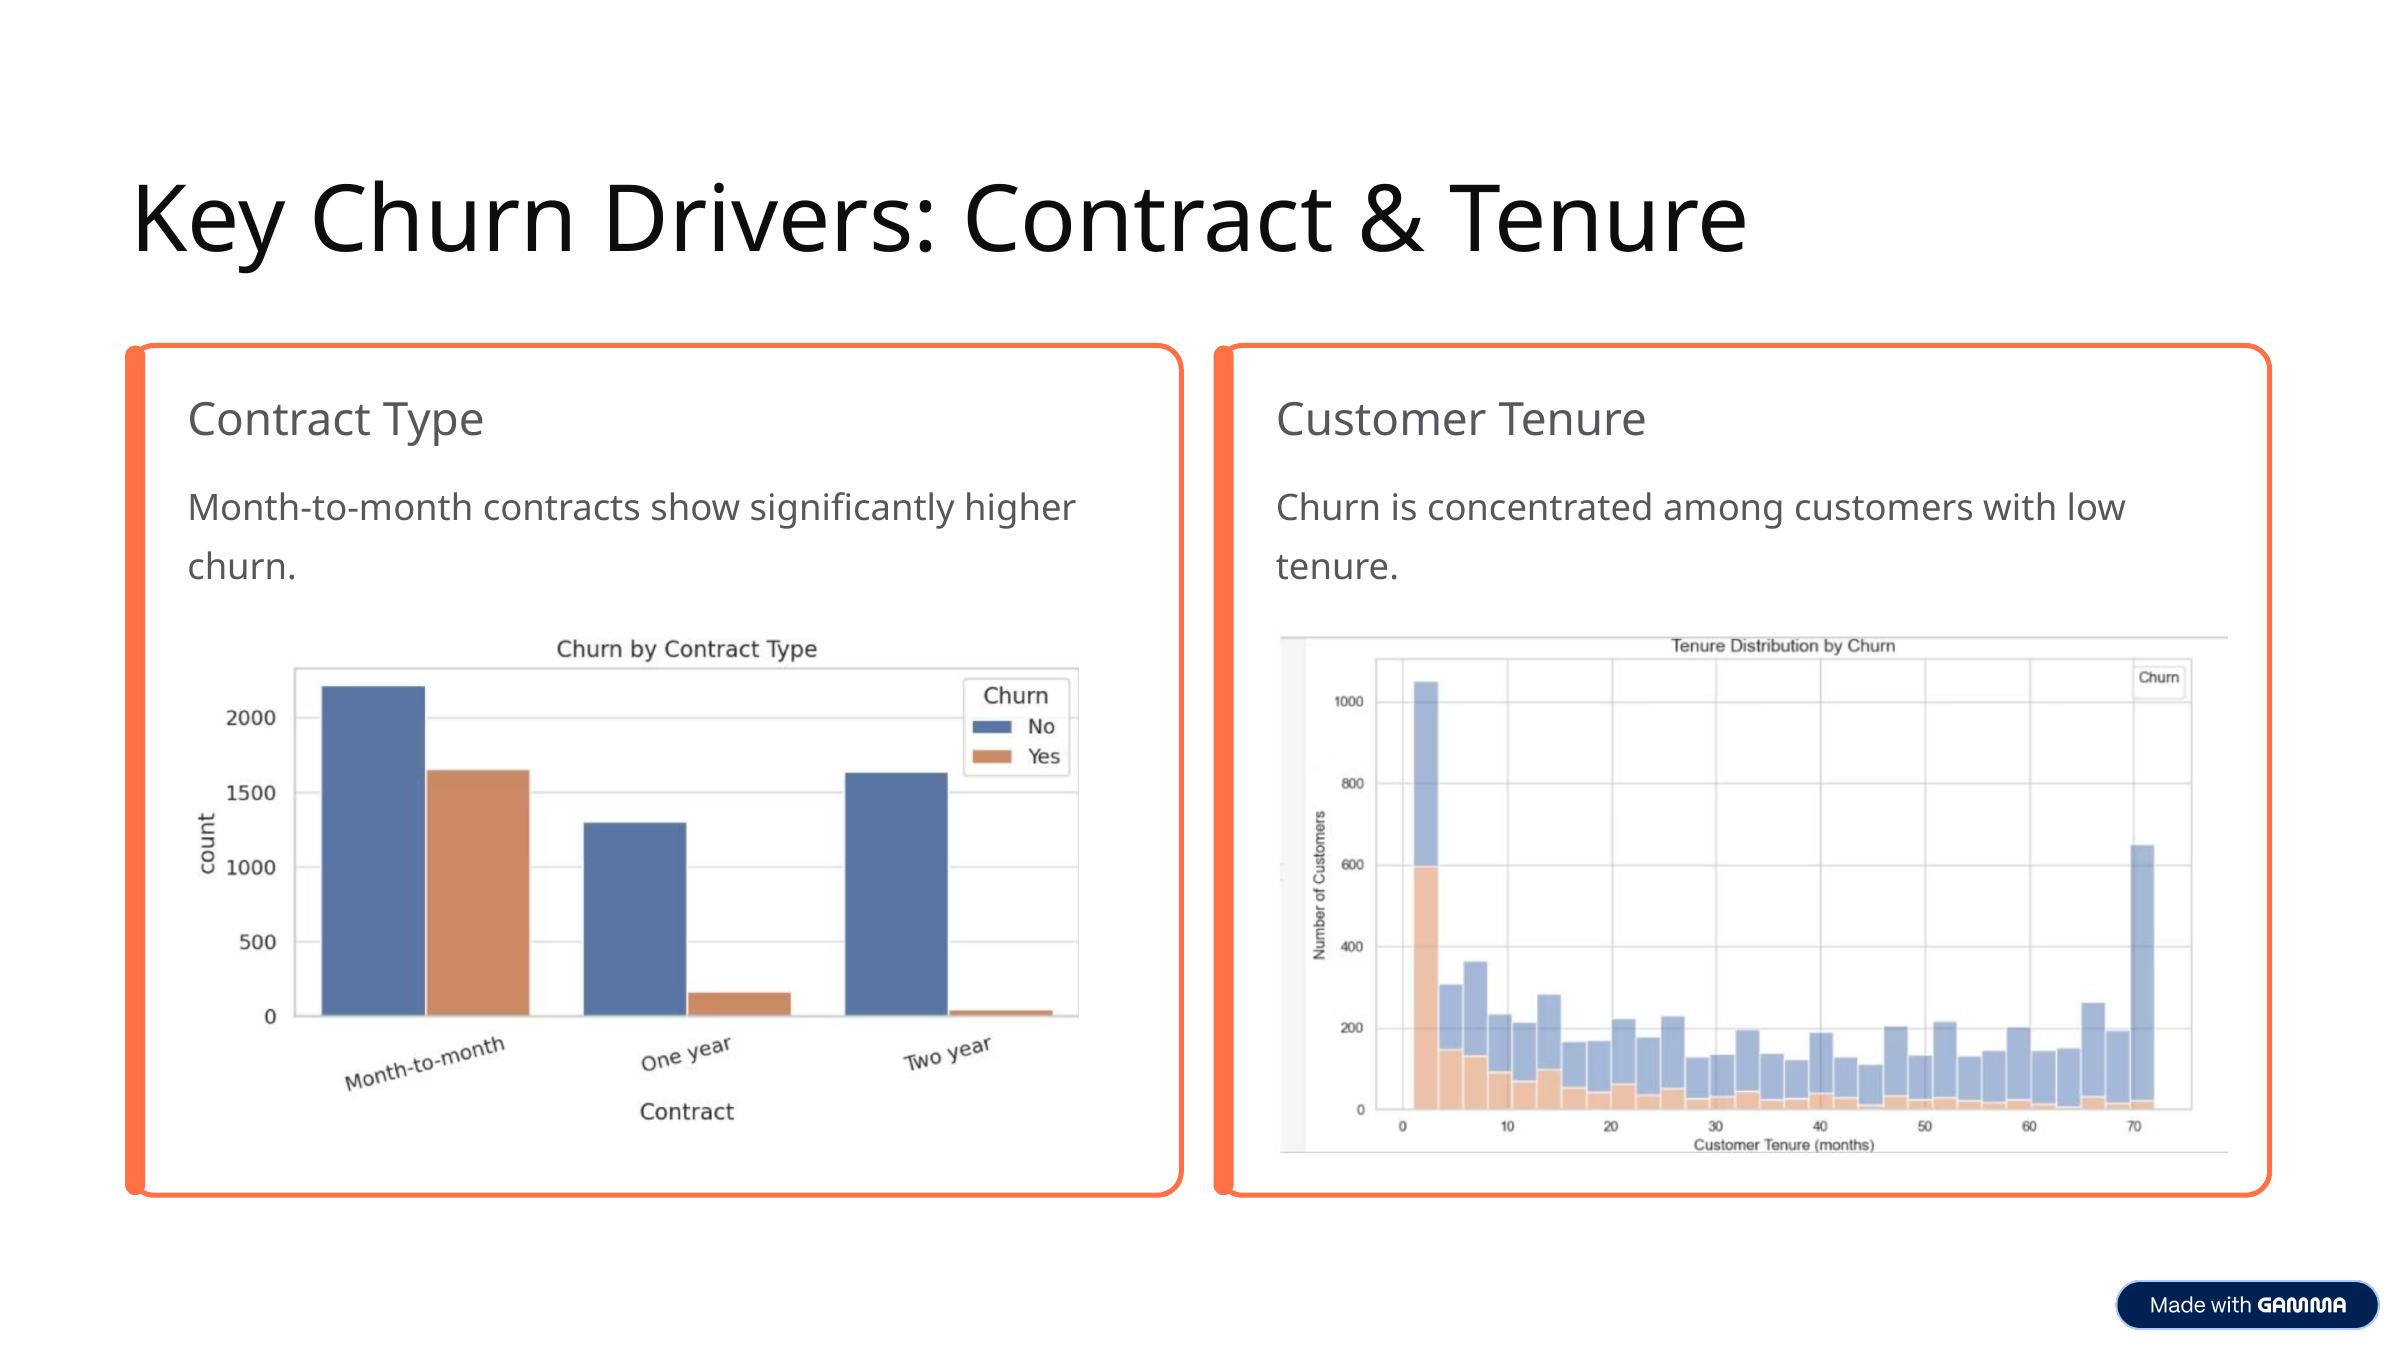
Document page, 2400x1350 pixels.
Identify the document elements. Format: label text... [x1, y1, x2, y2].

text_box [1213, 345, 1234, 1196]
picture [187, 628, 1079, 1123]
picture [2106, 1271, 2389, 1339]
text_box [143, 345, 1182, 1196]
text_box Customer Tenure [1275, 387, 1741, 446]
text_box Month-to-month contracts show significantly higher churn. [187, 468, 1140, 588]
text_box Contract Type [187, 387, 653, 446]
text_box [1231, 345, 2270, 1196]
picture [1275, 628, 2228, 1153]
text_box Churn is concentrated among customers with low tenure. [1275, 468, 2228, 588]
text_box Key Churn Drivers: Contract & Tenure [130, 154, 1780, 272]
text_box [125, 345, 146, 1196]
